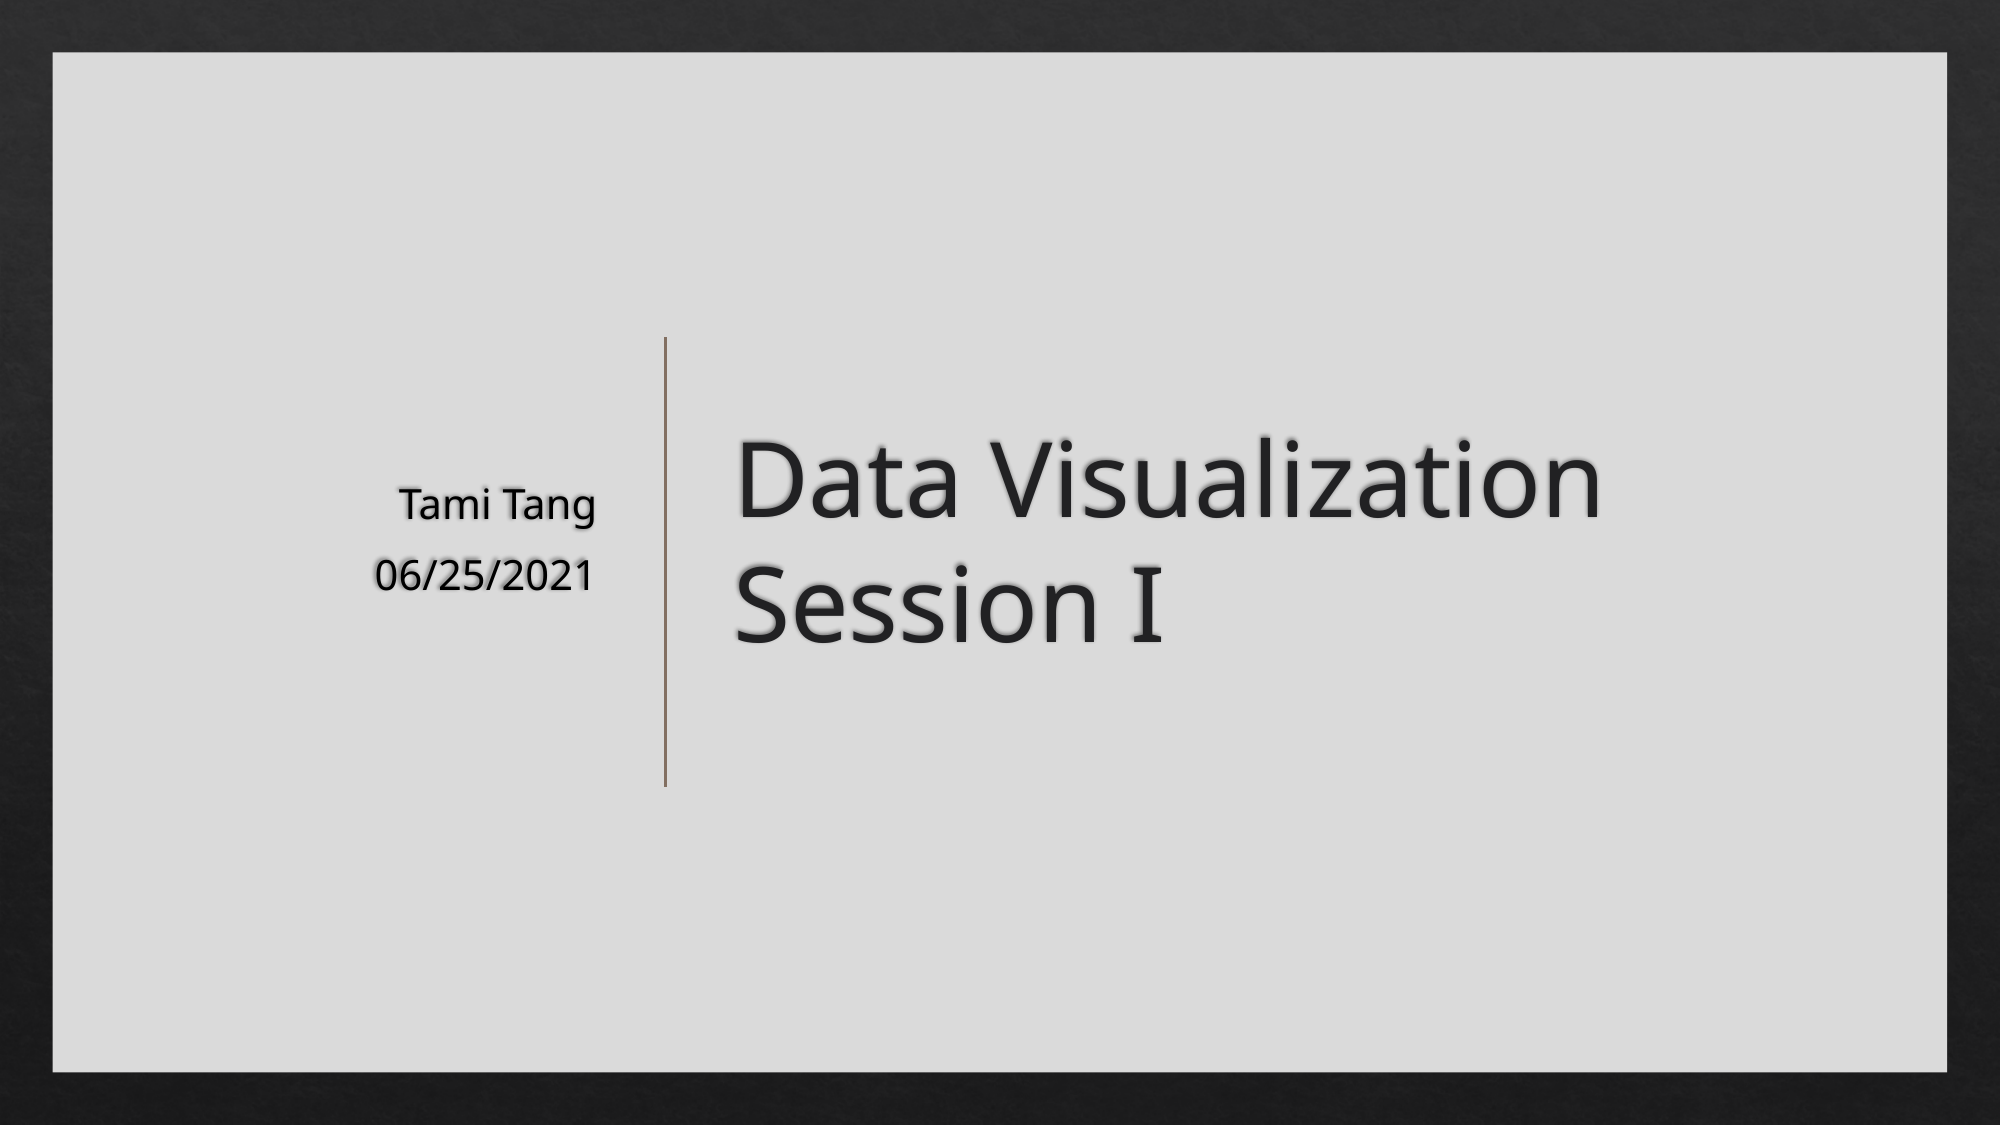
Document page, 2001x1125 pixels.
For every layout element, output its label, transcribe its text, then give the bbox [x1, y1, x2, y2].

subtitle Tami Tang 06/25/2021 [149, 158, 613, 918]
text_box [0, 0, 2000, 1125]
text_box [52, 52, 1948, 1073]
title Data Visualization Session I [718, 158, 1849, 918]
